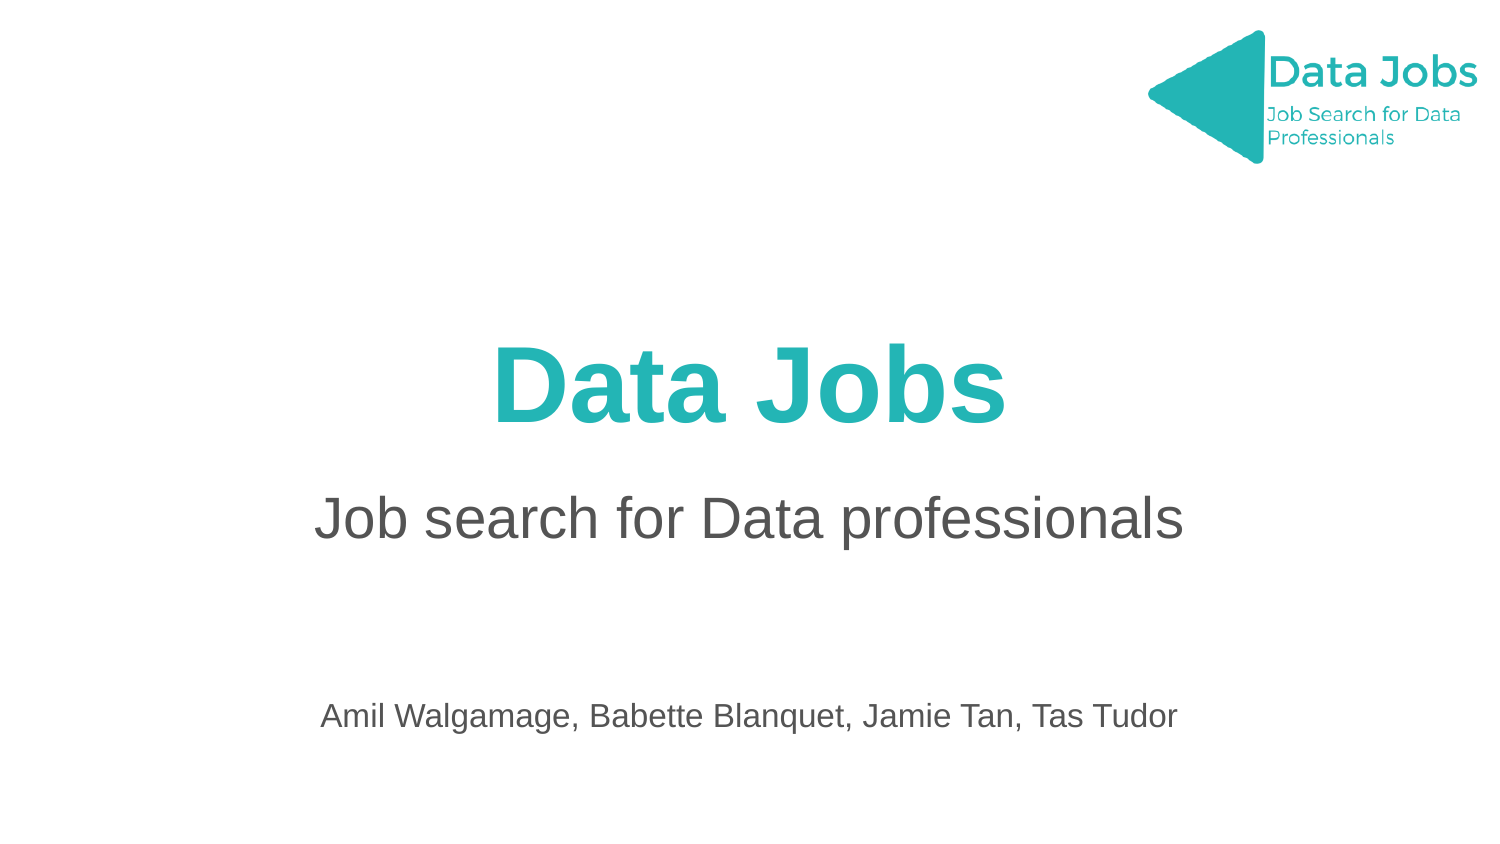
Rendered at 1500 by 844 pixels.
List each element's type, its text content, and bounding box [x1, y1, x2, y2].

picture [1145, 14, 1480, 174]
subtitle Amil Walgamage, Babette Blanquet, Jamie Tan, Tas Tudor [51, 679, 1449, 762]
title Data Jobs [51, 122, 1449, 459]
subtitle Job search for Data professionals [51, 464, 1449, 563]
